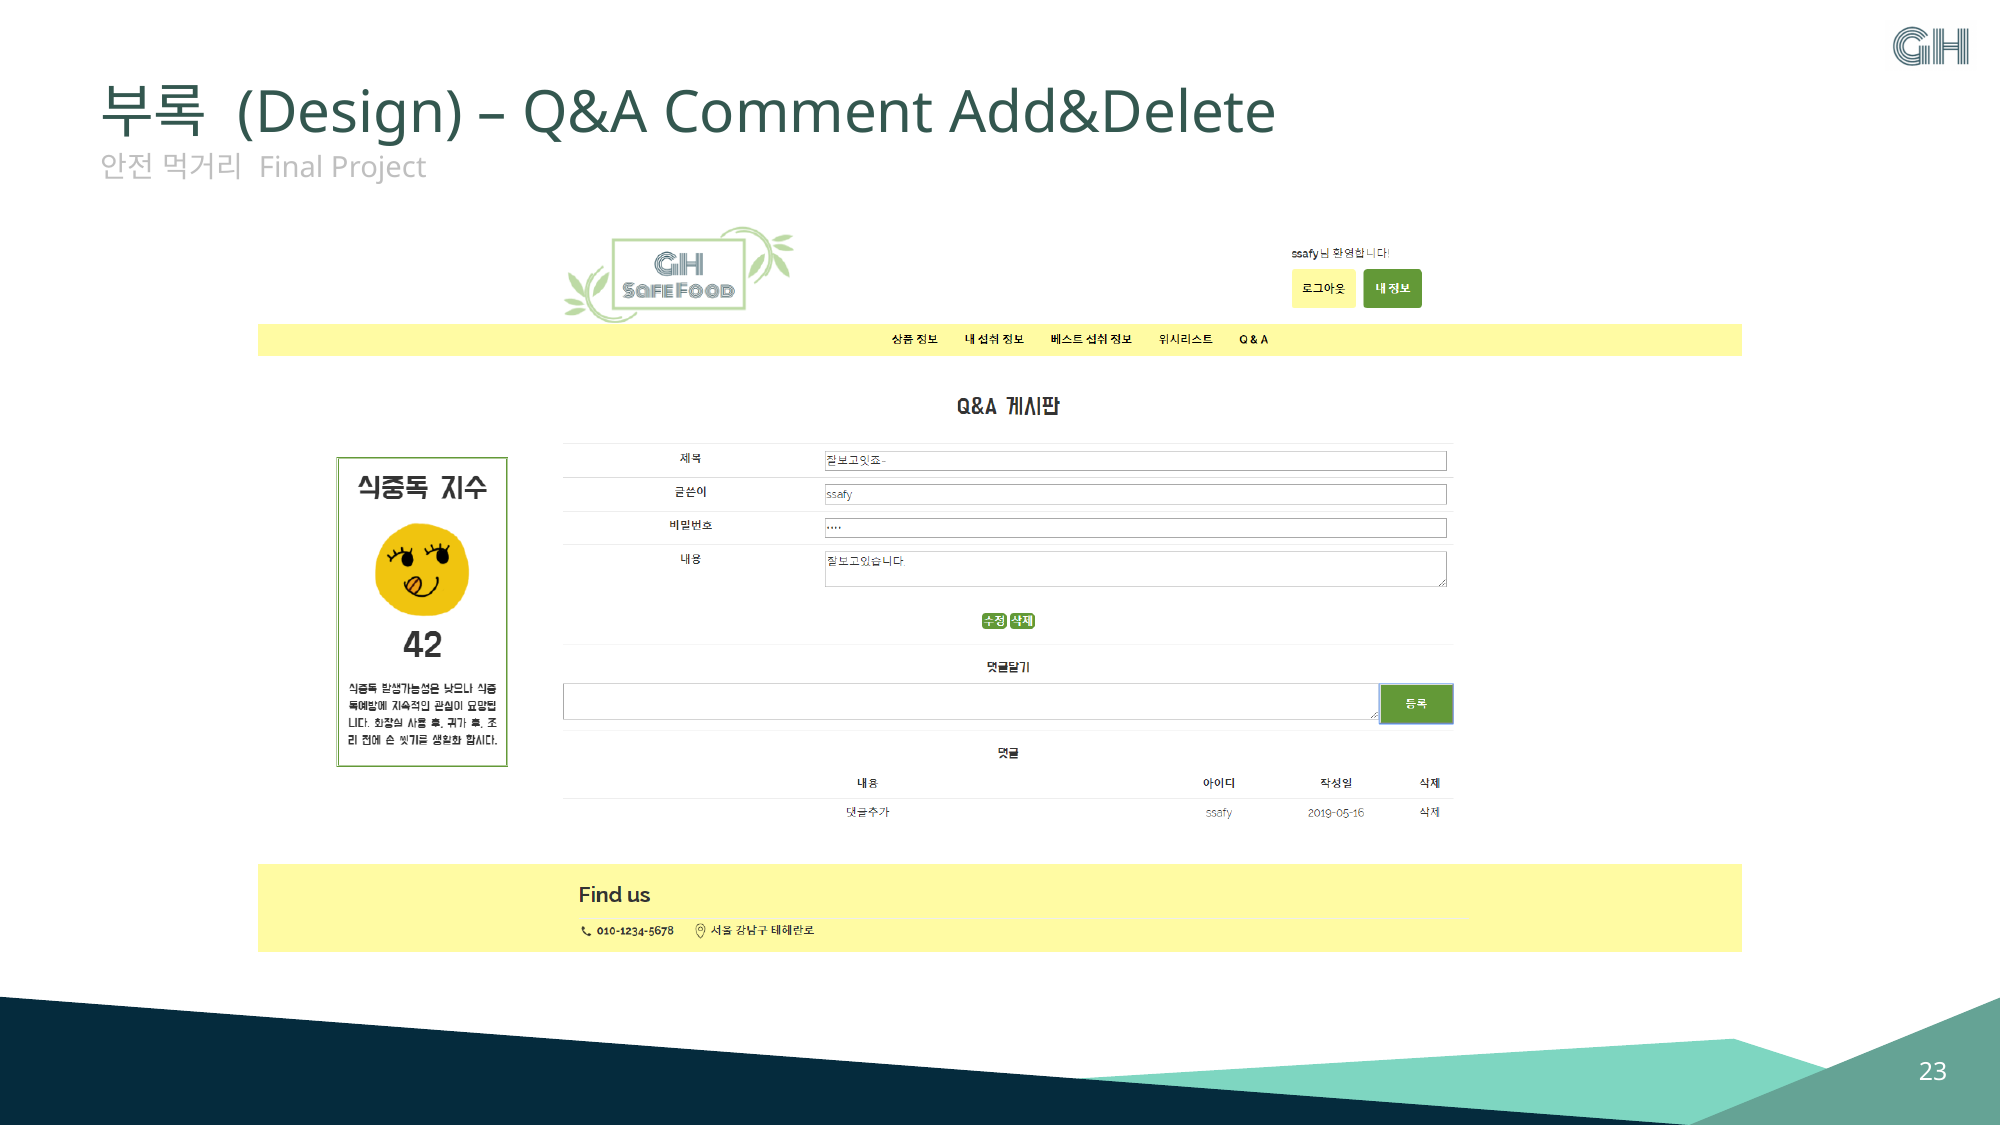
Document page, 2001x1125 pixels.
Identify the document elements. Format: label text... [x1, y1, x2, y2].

title 부록 (Design) – Q&A Comment Add&Delete [85, 70, 1688, 147]
list 안전 먹거리 Final Project [85, 146, 742, 189]
picture [1885, 20, 1977, 71]
picture [258, 222, 1742, 952]
slide_number 23 [1512, 1042, 1963, 1103]
